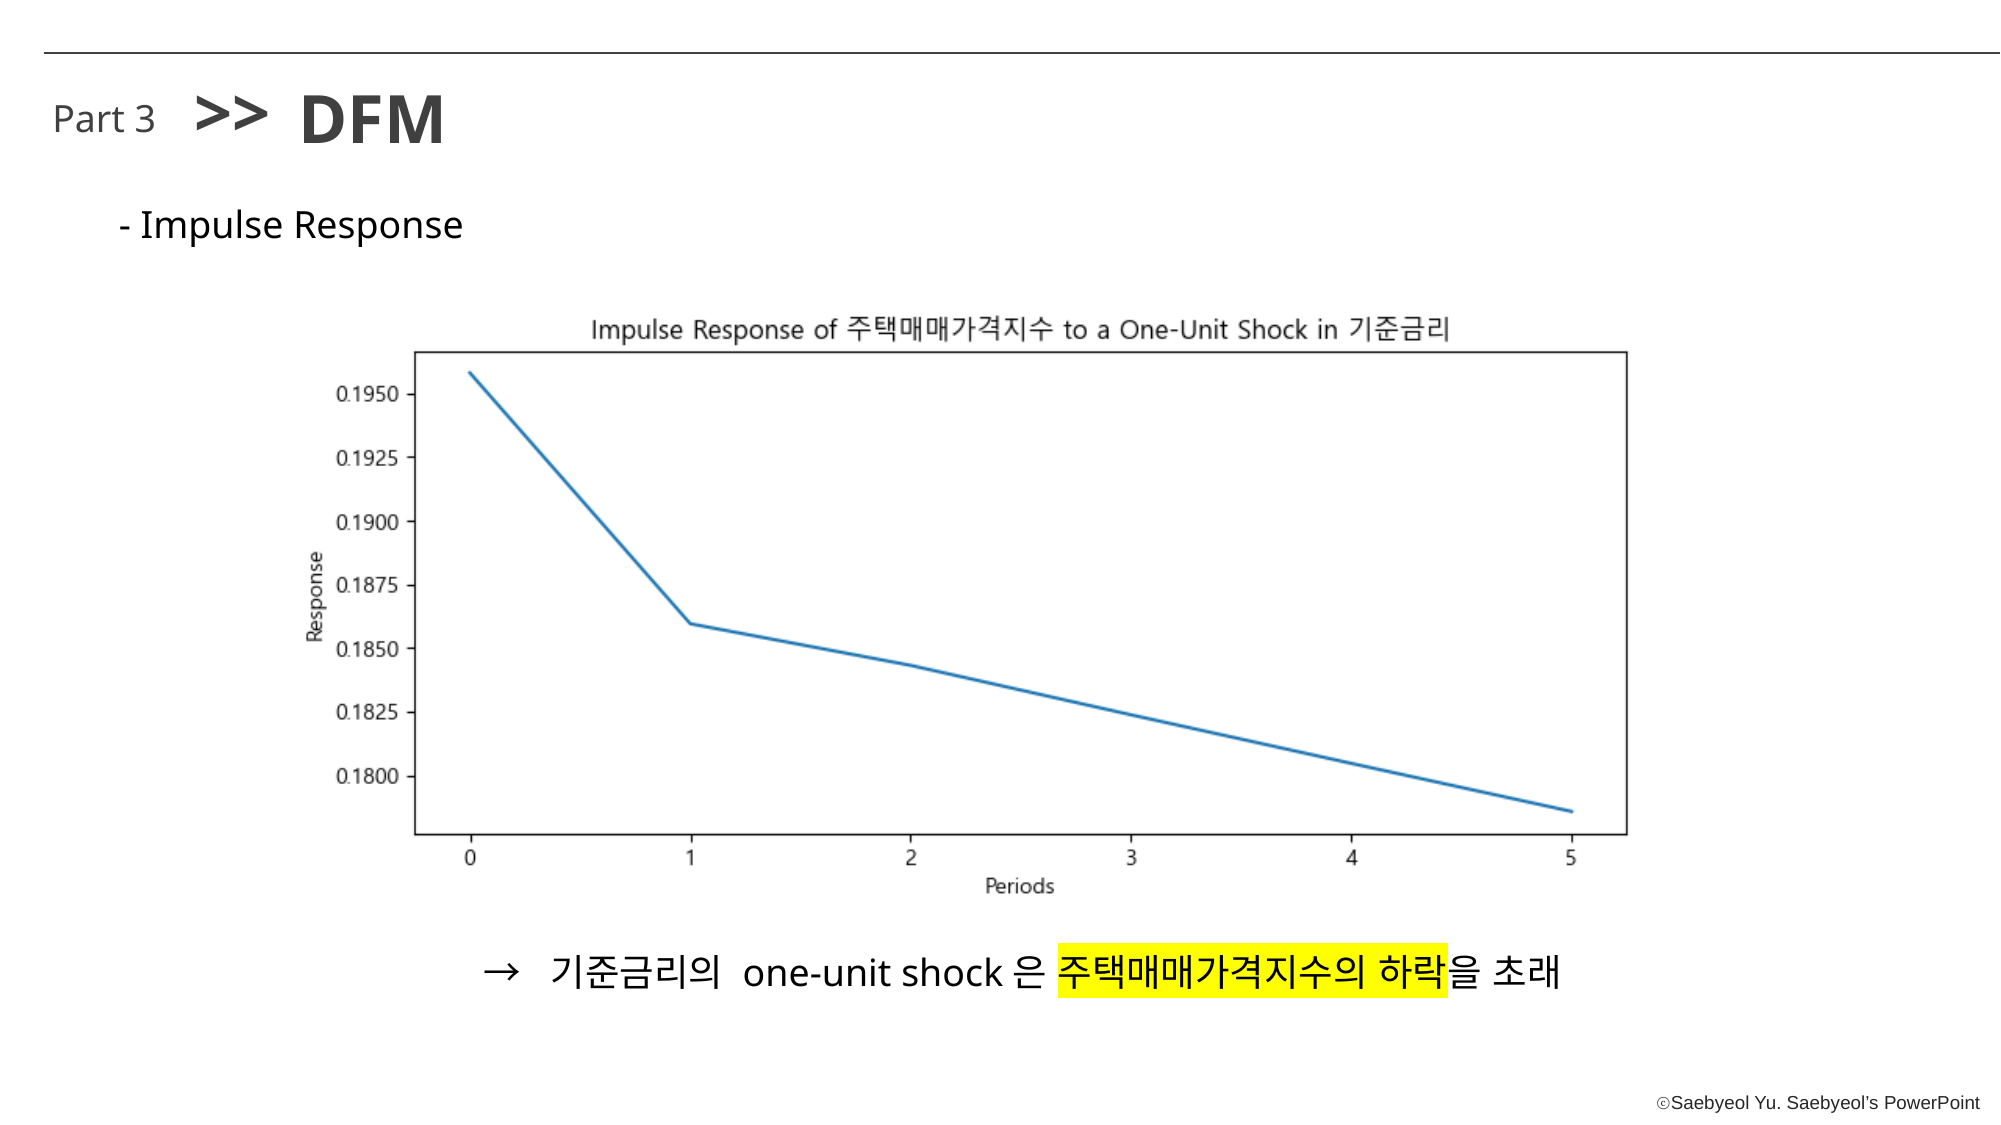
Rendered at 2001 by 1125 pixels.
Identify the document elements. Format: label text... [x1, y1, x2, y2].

text_box Part 3 [37, 87, 171, 147]
text_box >> [179, 63, 286, 159]
text_box → 기준금리의 one-unit shock은 주택매매가격지수의 하락을 초래 [468, 941, 1655, 1002]
text_box DFM [283, 69, 463, 165]
text_box - Impulse Response [104, 194, 1262, 254]
picture [291, 300, 1642, 914]
